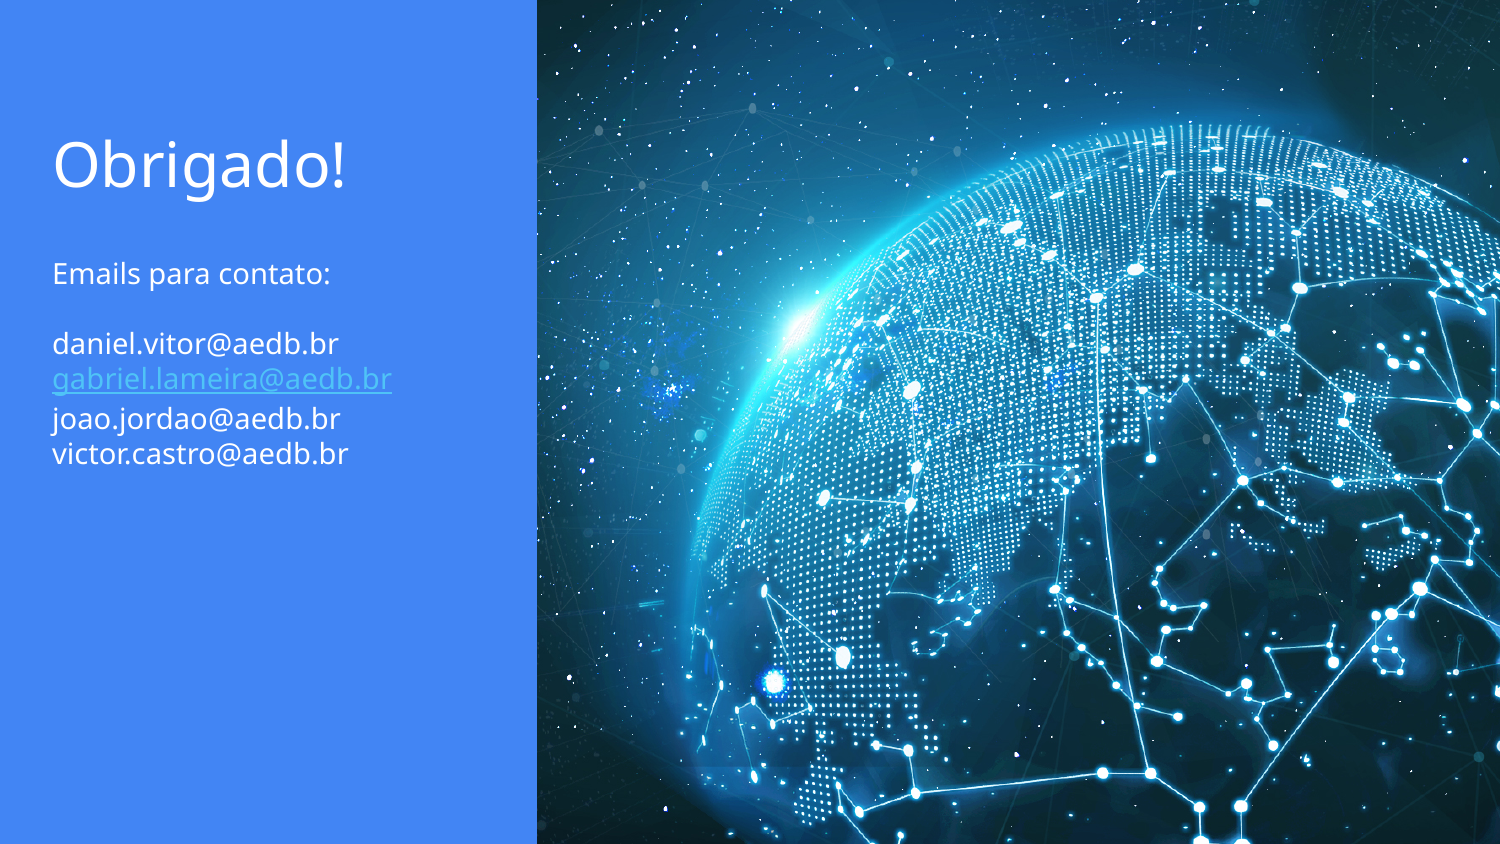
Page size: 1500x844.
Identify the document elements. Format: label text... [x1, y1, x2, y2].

list Emails para contato: daniel.vitor@aedb.br gabriel.lameira@aedb.br joao.jordao@aedb.br victor.castro@aedb.br [37, 240, 498, 760]
picture [536, 0, 1500, 844]
title Obrigado! [37, 58, 498, 216]
